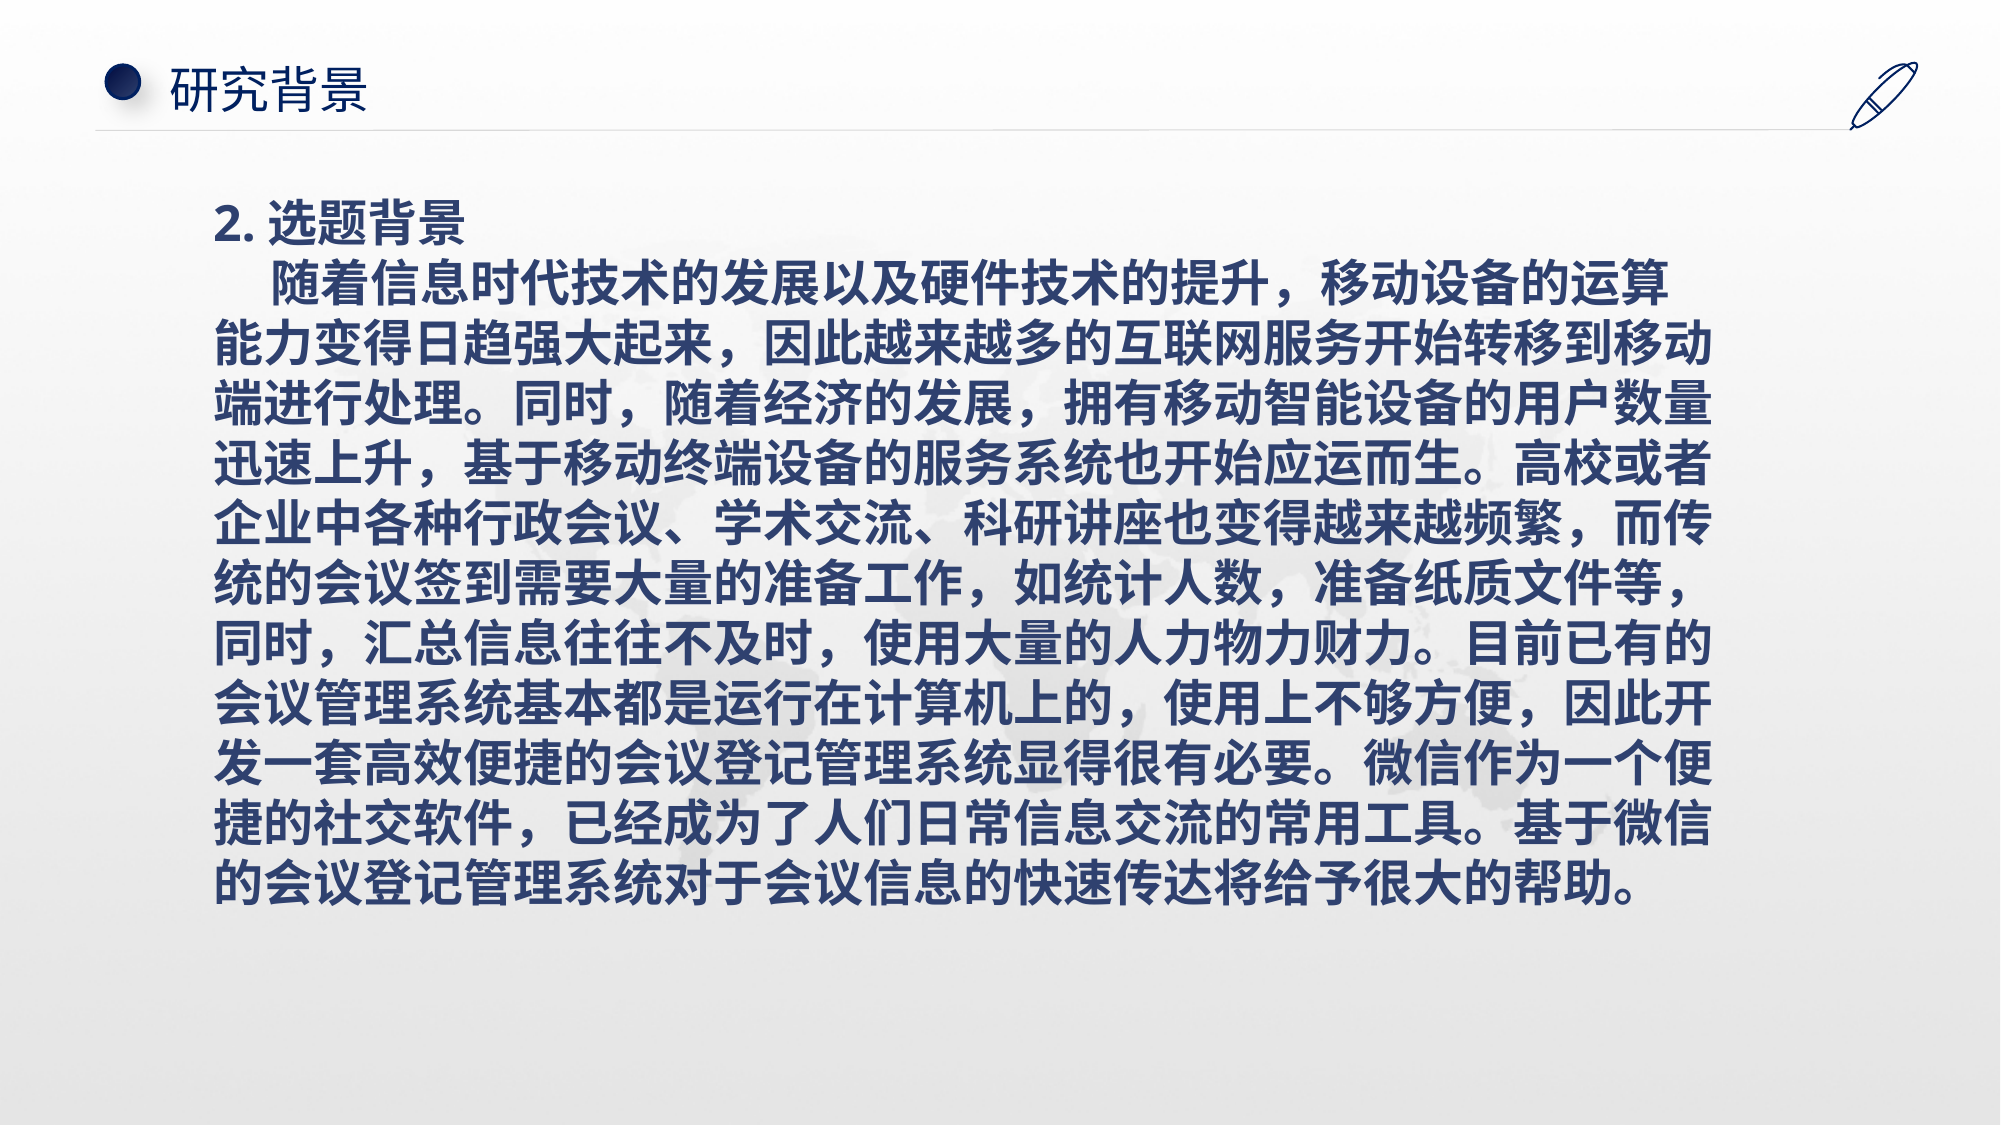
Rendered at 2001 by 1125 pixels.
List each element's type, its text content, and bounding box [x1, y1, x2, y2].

text_box 2.选题背景 随着信息时代技术的发展以及硬件技术的提升，移动设备的运算能力变得日趋强大起来，因此越来越多的互联网服务开始转移到移动端进行处理。同时，随着经济的发展，拥有移动智能设备的用户数量迅速上升，基于移动终端设备的服务系统也开始应运而生。高校或者企业中各种行政会议、学术交流、科研讲座也变得越来越频繁，而传统的会议签到需要大量的准备工作，如统计人数，准备纸质文件等，同时，汇总信息往往不及时，使用大量的人力物力财力。目前已有的会议管理系统基本都是运行在计算机上的，使用上不够方便，因此开发一套高效便捷的会议登记管理系统显得很有必要。微信作为一个便捷的社交软件，已经成为了人们日常信息交流的常用工具。基于微信的会议登记管理系统对于会议信息的快速传达将给予很大的帮助。 [198, 184, 1732, 920]
text_box 研究背景 [154, 51, 385, 127]
text_box [105, 63, 141, 100]
text_box [1851, 62, 1918, 130]
picture [0, 0, 2001, 1125]
